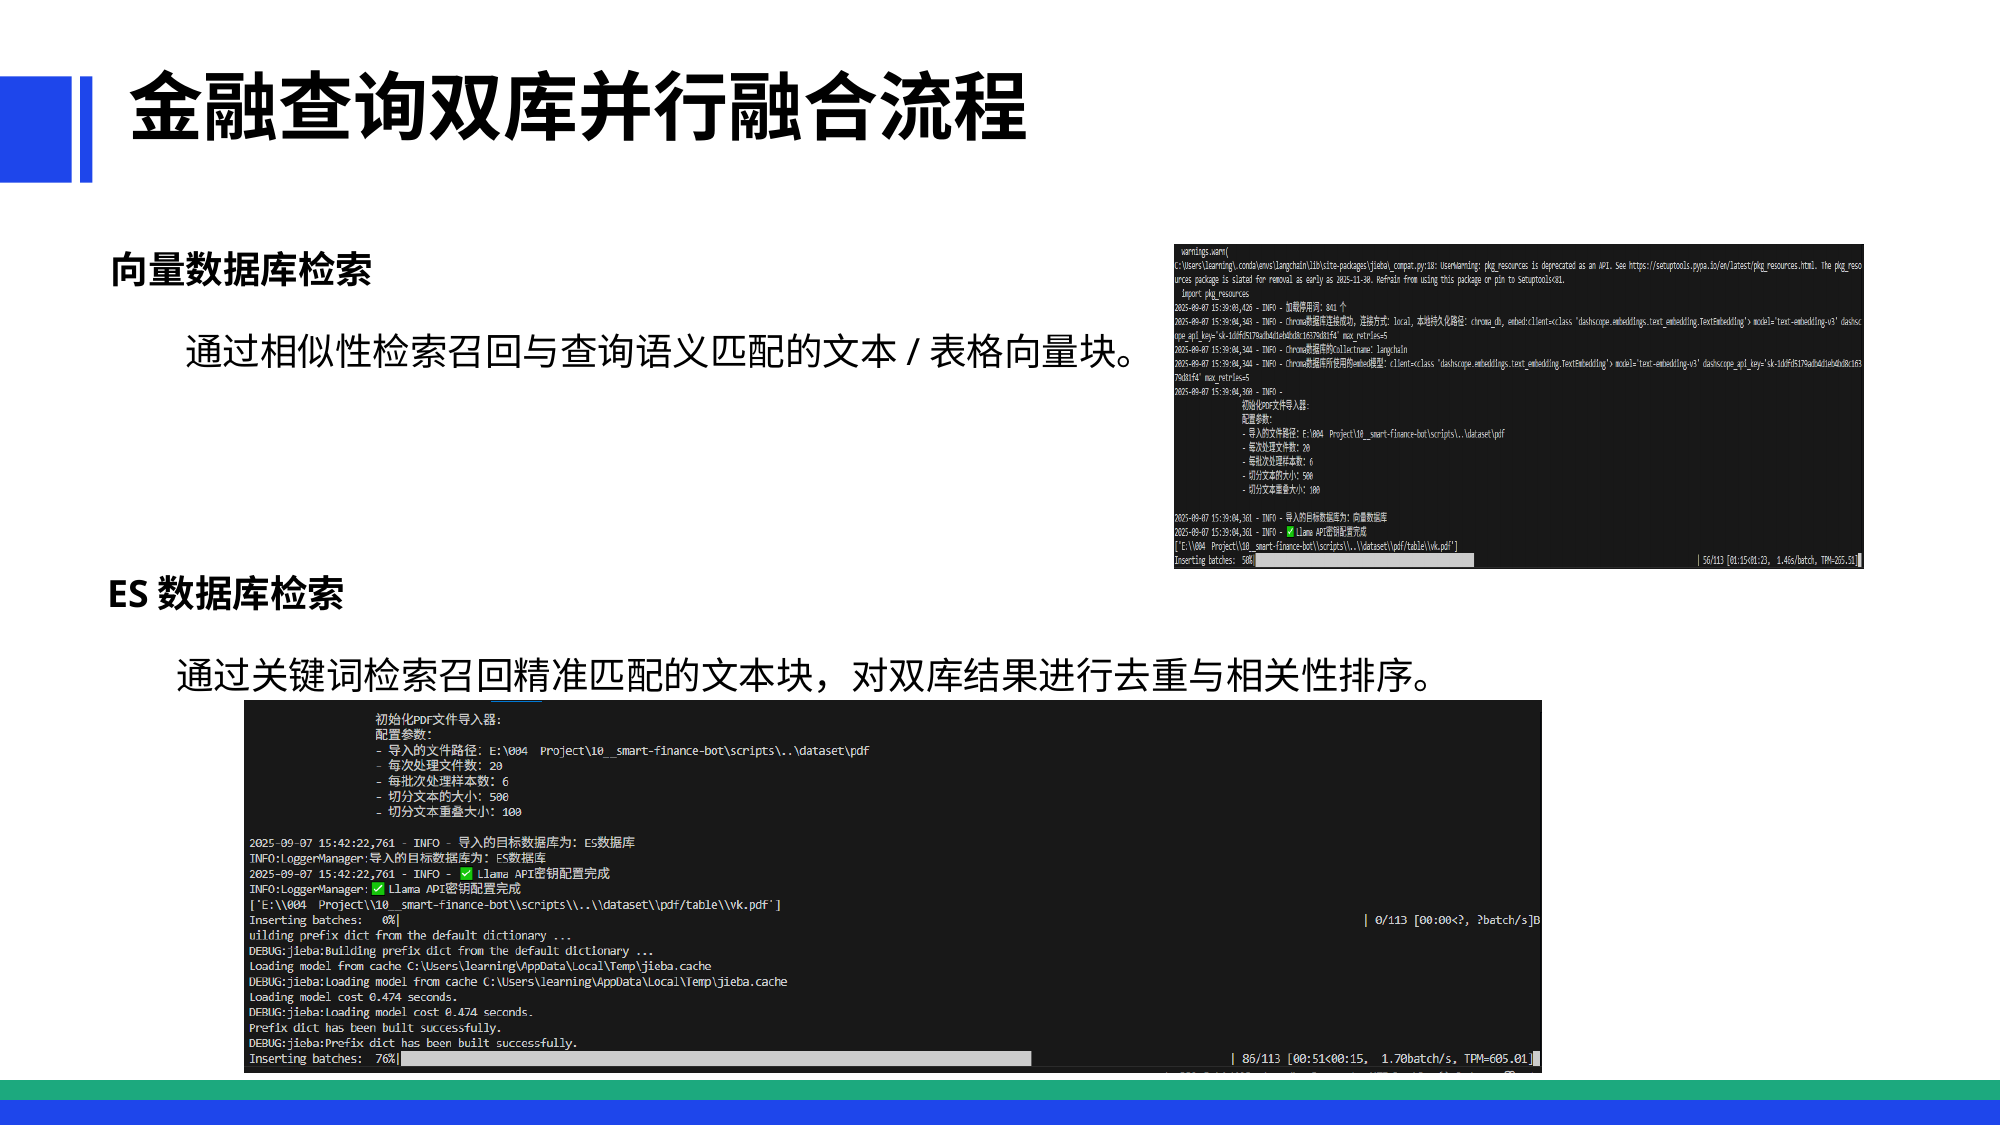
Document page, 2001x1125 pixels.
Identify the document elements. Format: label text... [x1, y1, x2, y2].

text_box 向量数据库检索 [96, 238, 1128, 299]
picture [1174, 244, 1864, 569]
picture [243, 700, 1542, 1073]
text_box 通过关键词检索召回精准匹配的文本块，对双库结果进行去重与相关性排序。 [161, 621, 1679, 704]
text_box 通过相似性检索召回与查询语义匹配的文本/表格向量块。 [170, 298, 1174, 381]
text_box [0, 76, 72, 183]
text_box 金融查询双库并行融合流程 [113, 52, 2000, 158]
text_box [1093, 381, 1830, 987]
text_box ES数据库检索 [92, 563, 1125, 623]
text_box [80, 76, 93, 183]
text_box [0, 1100, 2000, 1125]
text_box [0, 1080, 2000, 1100]
text_box [1127, 512, 1796, 582]
